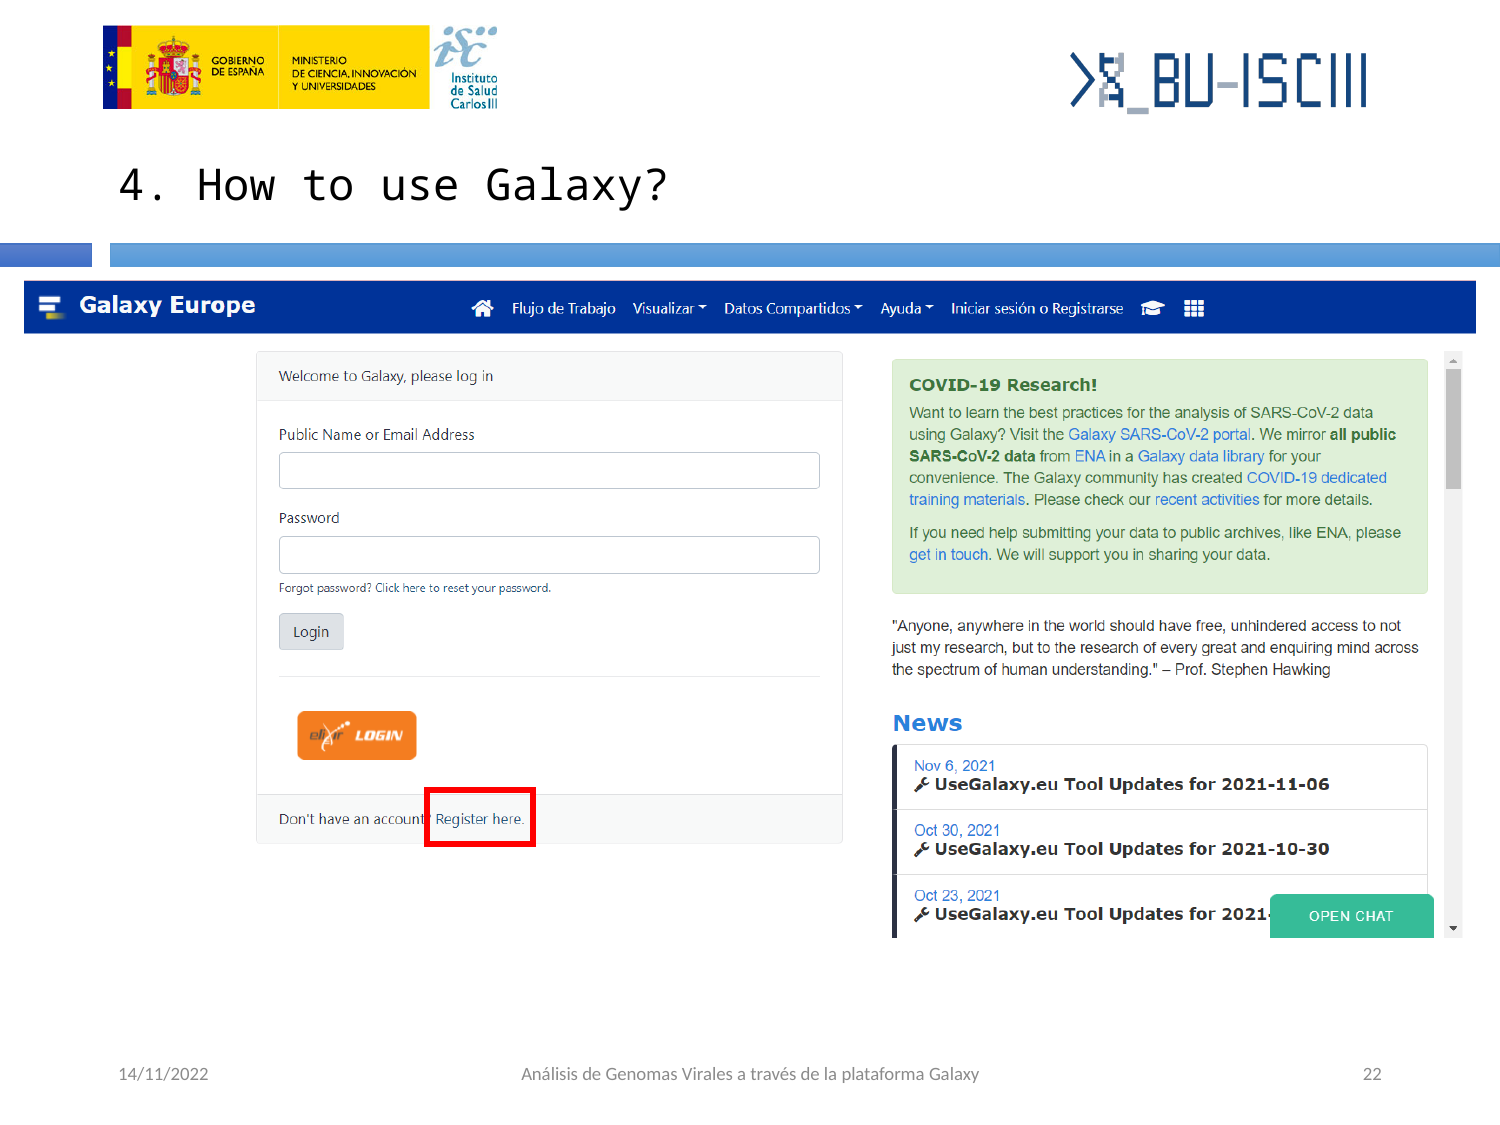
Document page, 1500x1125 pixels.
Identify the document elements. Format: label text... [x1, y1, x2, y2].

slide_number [103, 1065, 441, 1103]
picture [24, 280, 1476, 1065]
text_box 4. How to use Galaxy? [103, 114, 1397, 257]
footer Análisis de Genomas Virales a través de la plataforma Galaxy [496, 1065, 1004, 1103]
slide_number 22 [1059, 1065, 1397, 1103]
picture [1059, 0, 1380, 114]
picture [103, 25, 497, 109]
